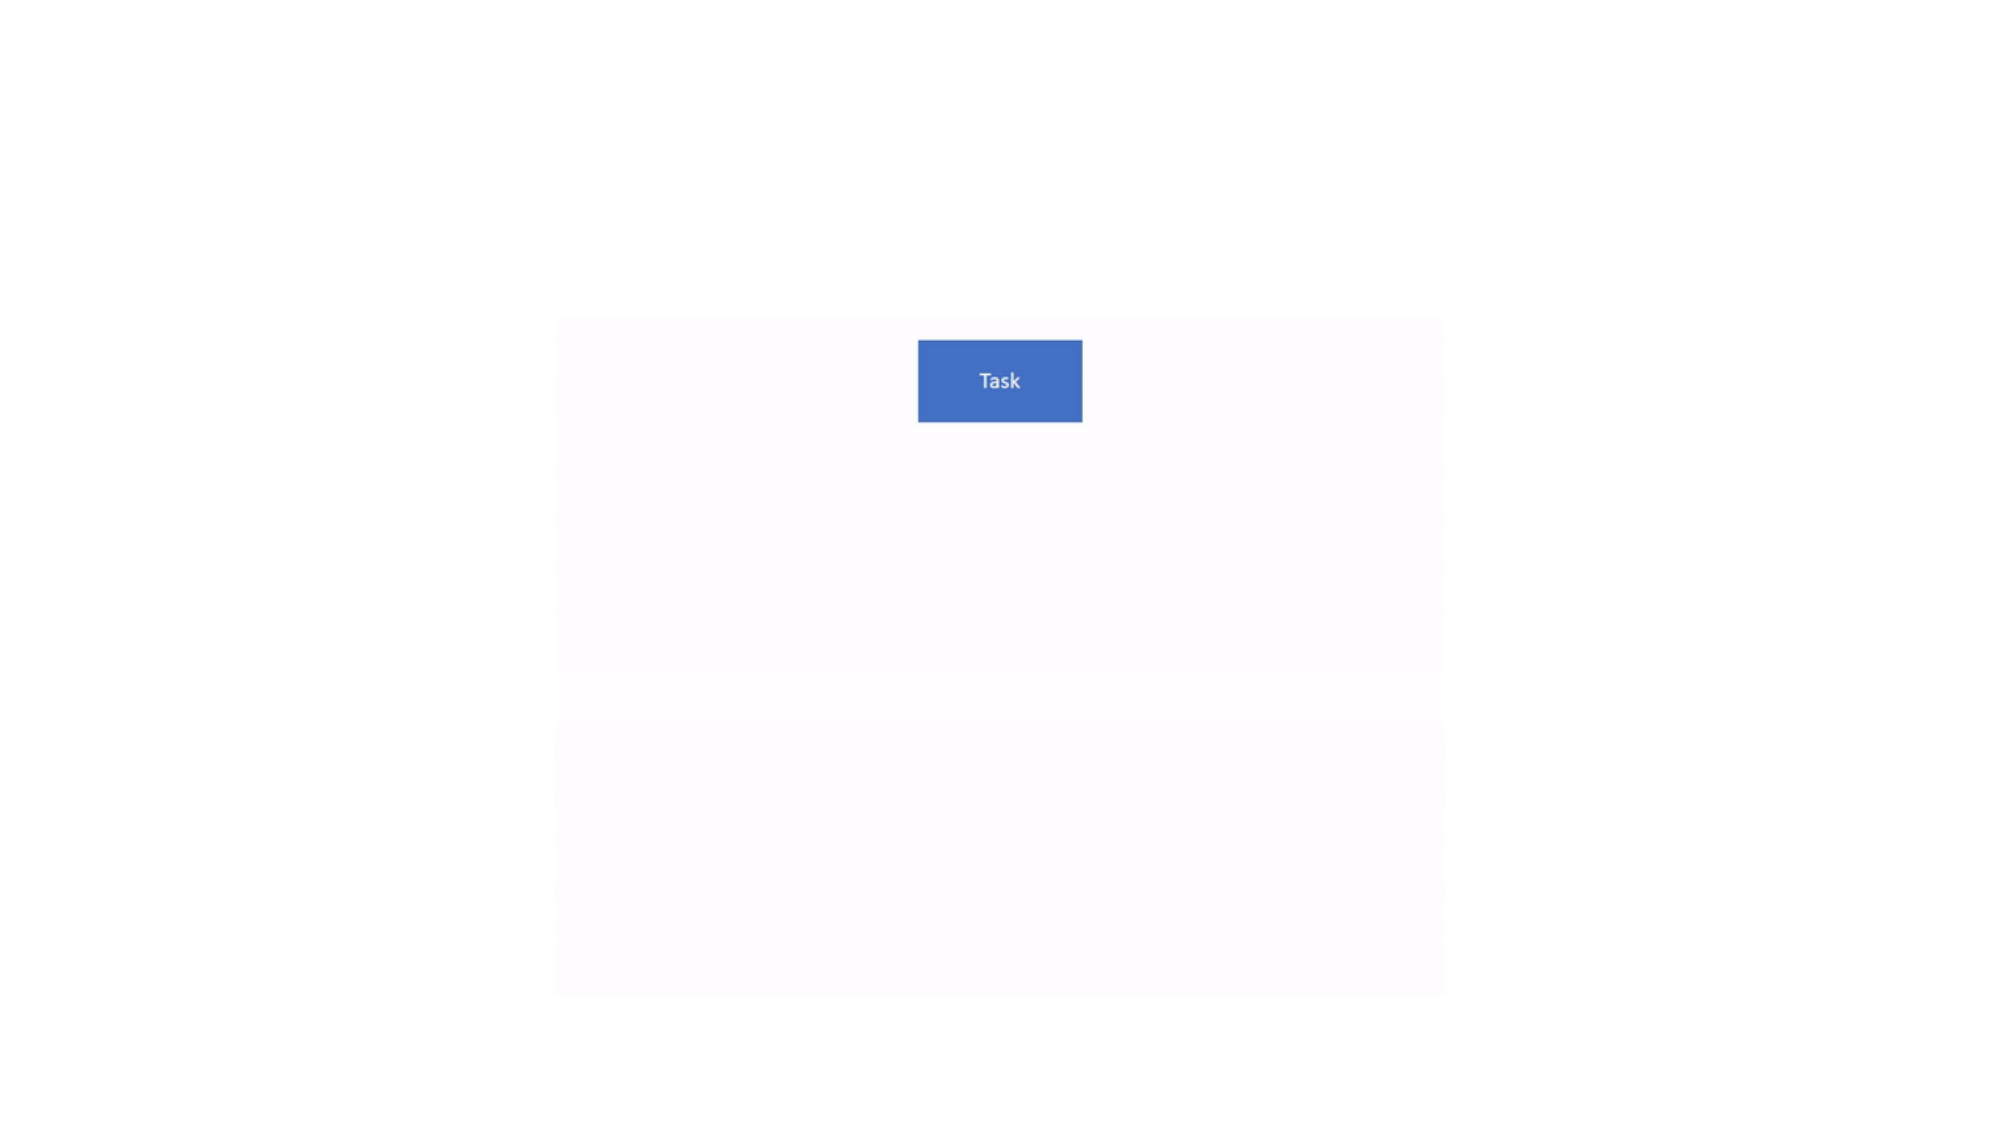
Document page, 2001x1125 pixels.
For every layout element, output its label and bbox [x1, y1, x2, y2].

list [554, 316, 1446, 997]
